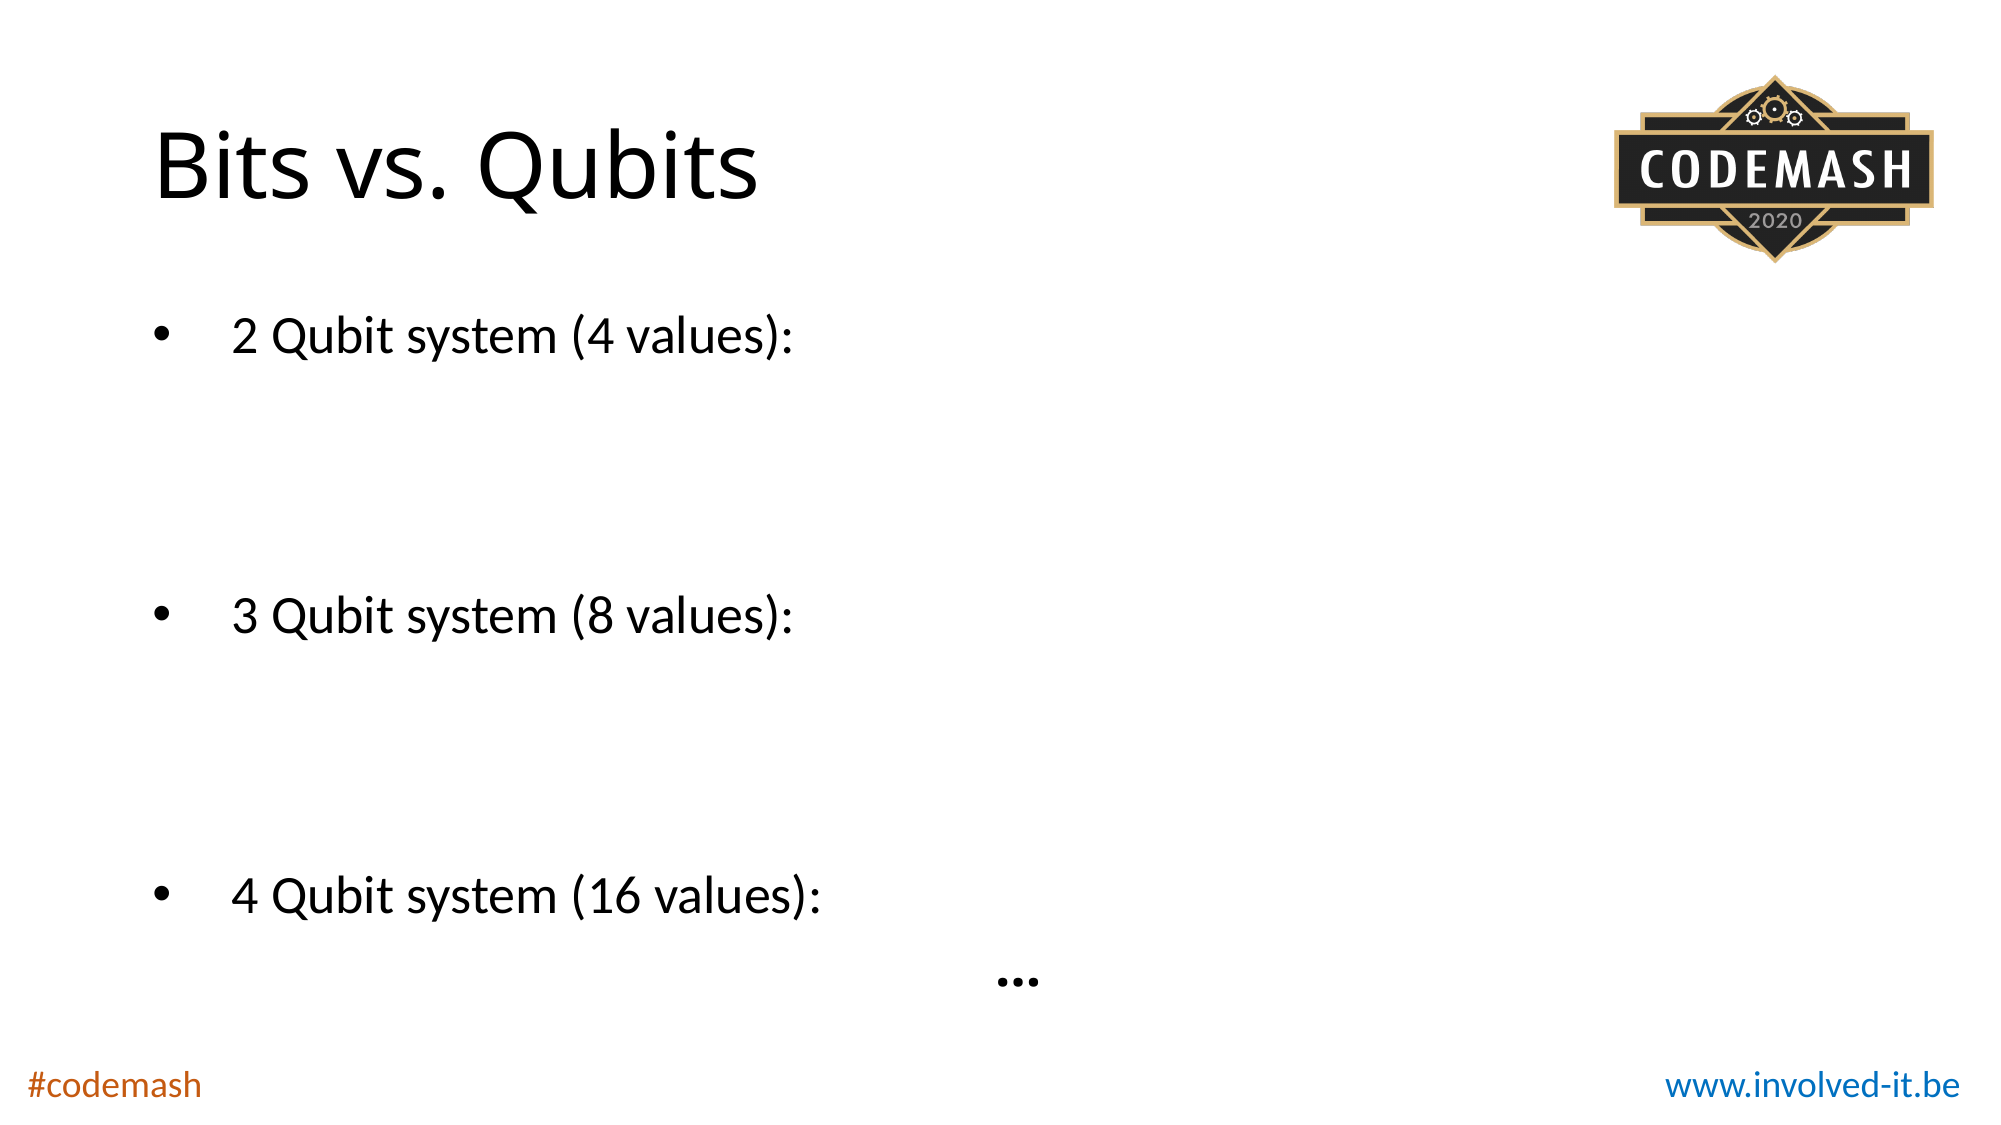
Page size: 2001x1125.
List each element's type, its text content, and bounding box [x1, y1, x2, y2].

picture [1538, 73, 2001, 264]
title Bits vs. Qubits [137, 59, 1538, 278]
